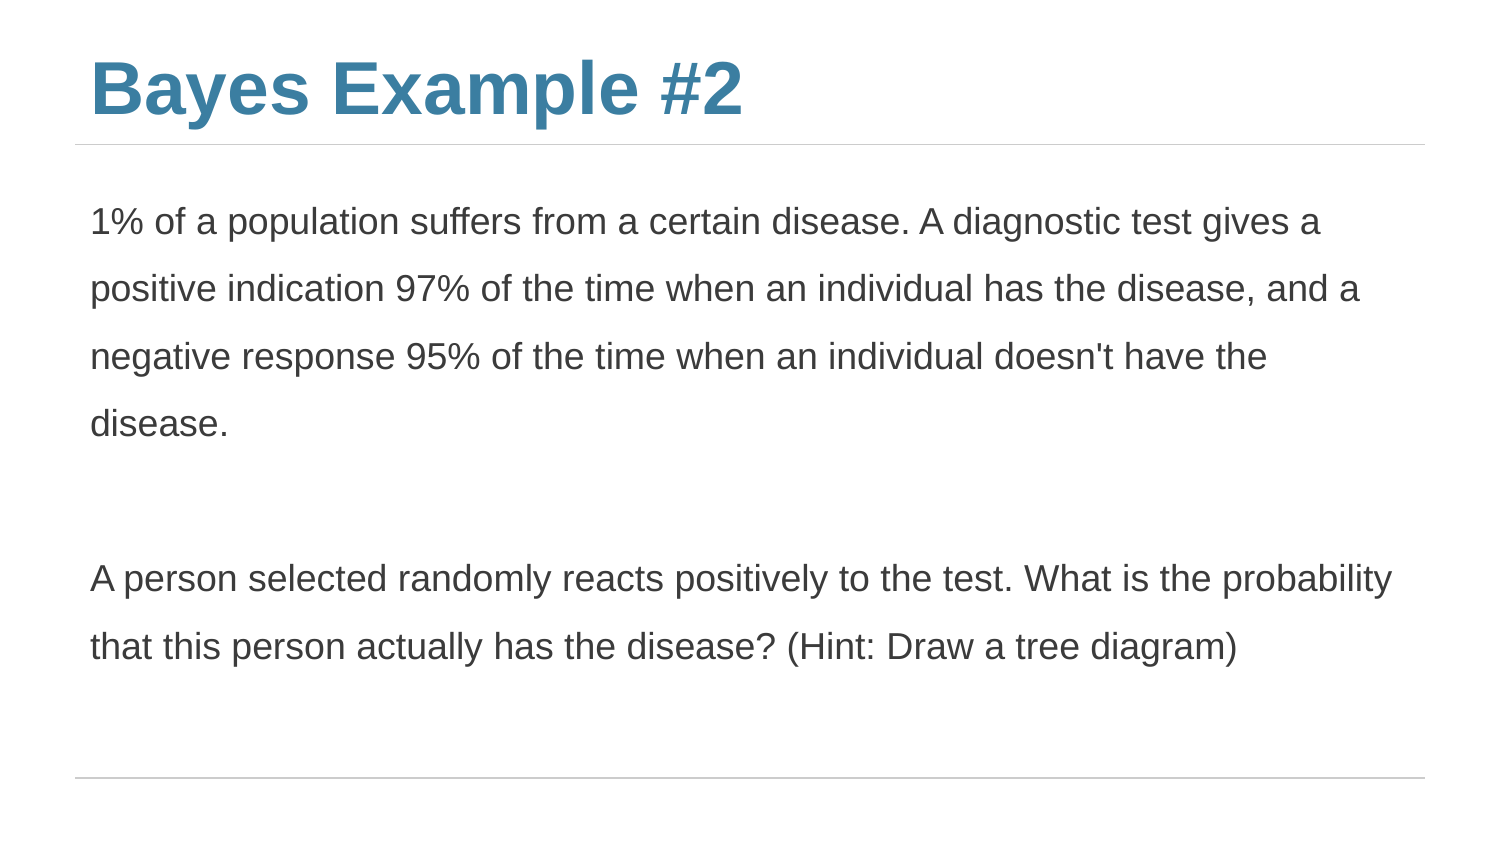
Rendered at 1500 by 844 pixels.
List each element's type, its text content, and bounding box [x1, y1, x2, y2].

list 1% of a population suffers from a certain disease. A diagnostic test gives a positive indication 97% of the time when an individual has the disease, and a negative response 95% of the time when an individual doesn't have the disease. A person selected randomly reacts positively to the test. What is the probability that this person actually has the disease? (Hint: Draw a tree diagram) [75, 159, 1425, 754]
title Bayes Example #2 [75, 33, 1175, 145]
